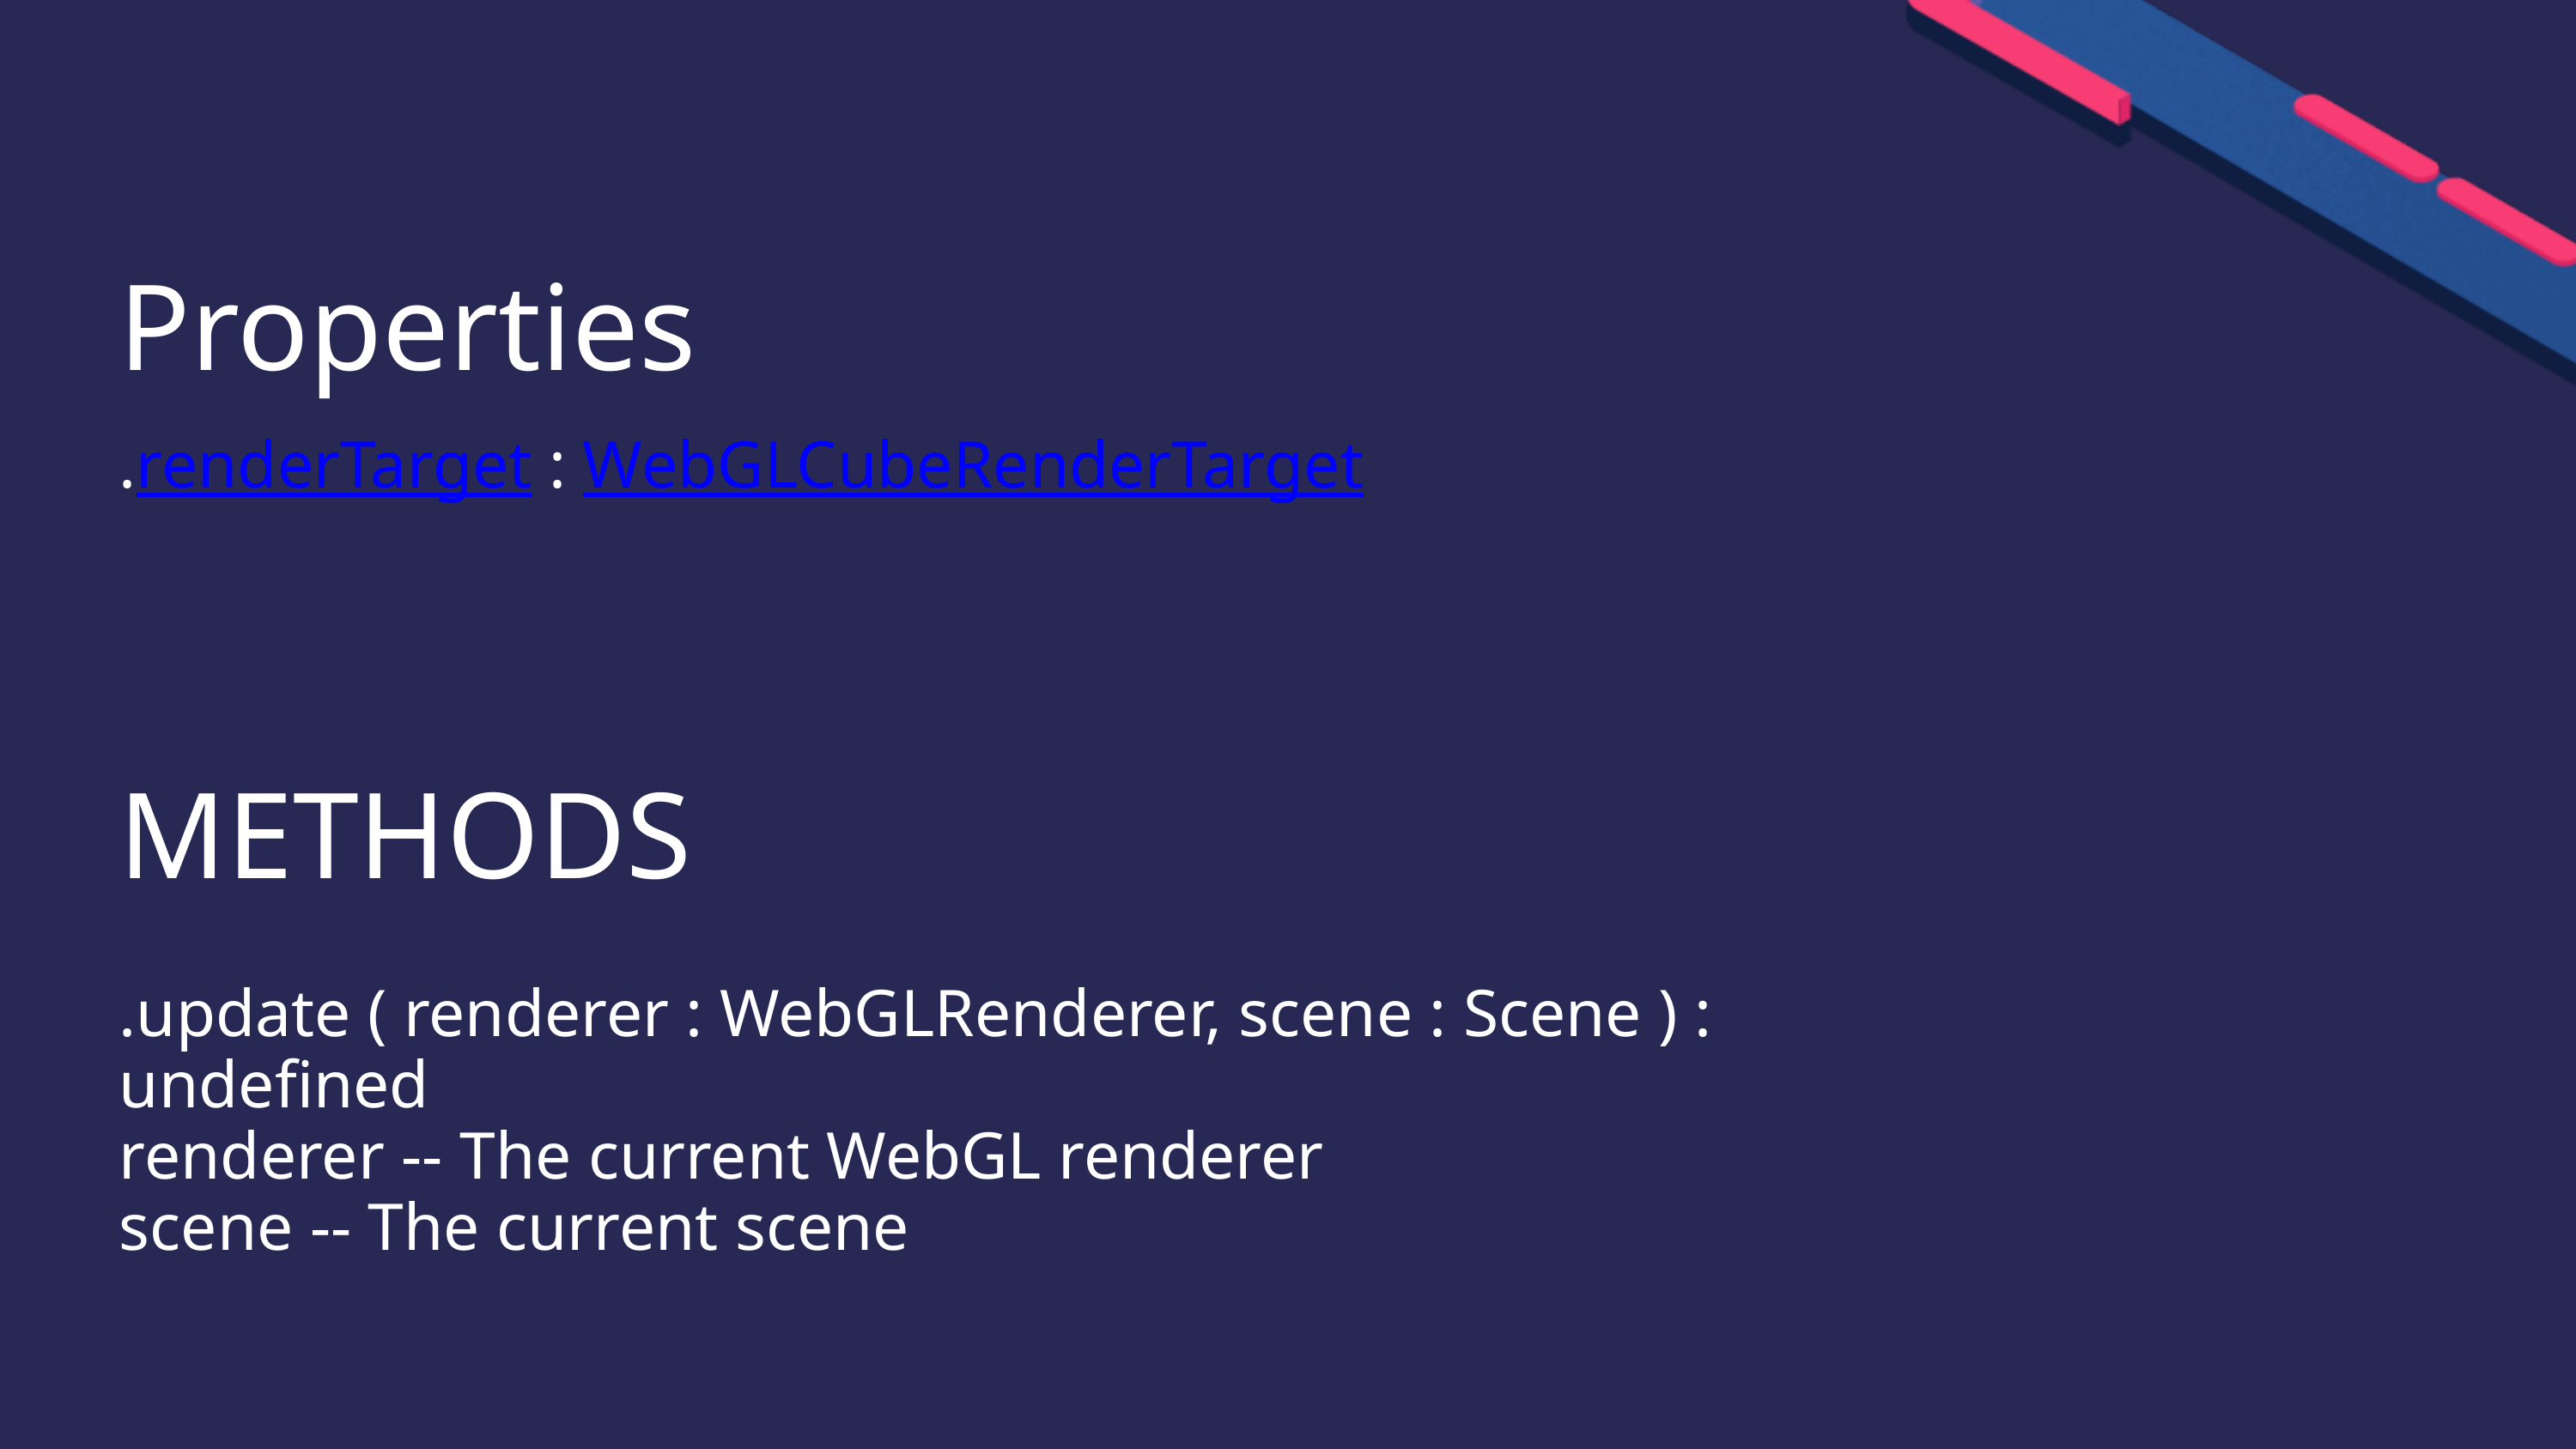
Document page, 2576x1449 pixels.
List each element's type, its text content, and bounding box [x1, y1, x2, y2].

text_box .update ( renderer : WebGLRenderer, scene : Scene ) : undefined renderer -- The current WebGL renderer scene -- The current scene [118, 977, 1984, 1264]
text_box Properties [119, 262, 1548, 395]
text_box [1832, 0, 2576, 433]
text_box METHODS [119, 771, 1548, 903]
text_box .renderTarget : WebGLCubeRenderTarget [118, 440, 1407, 583]
